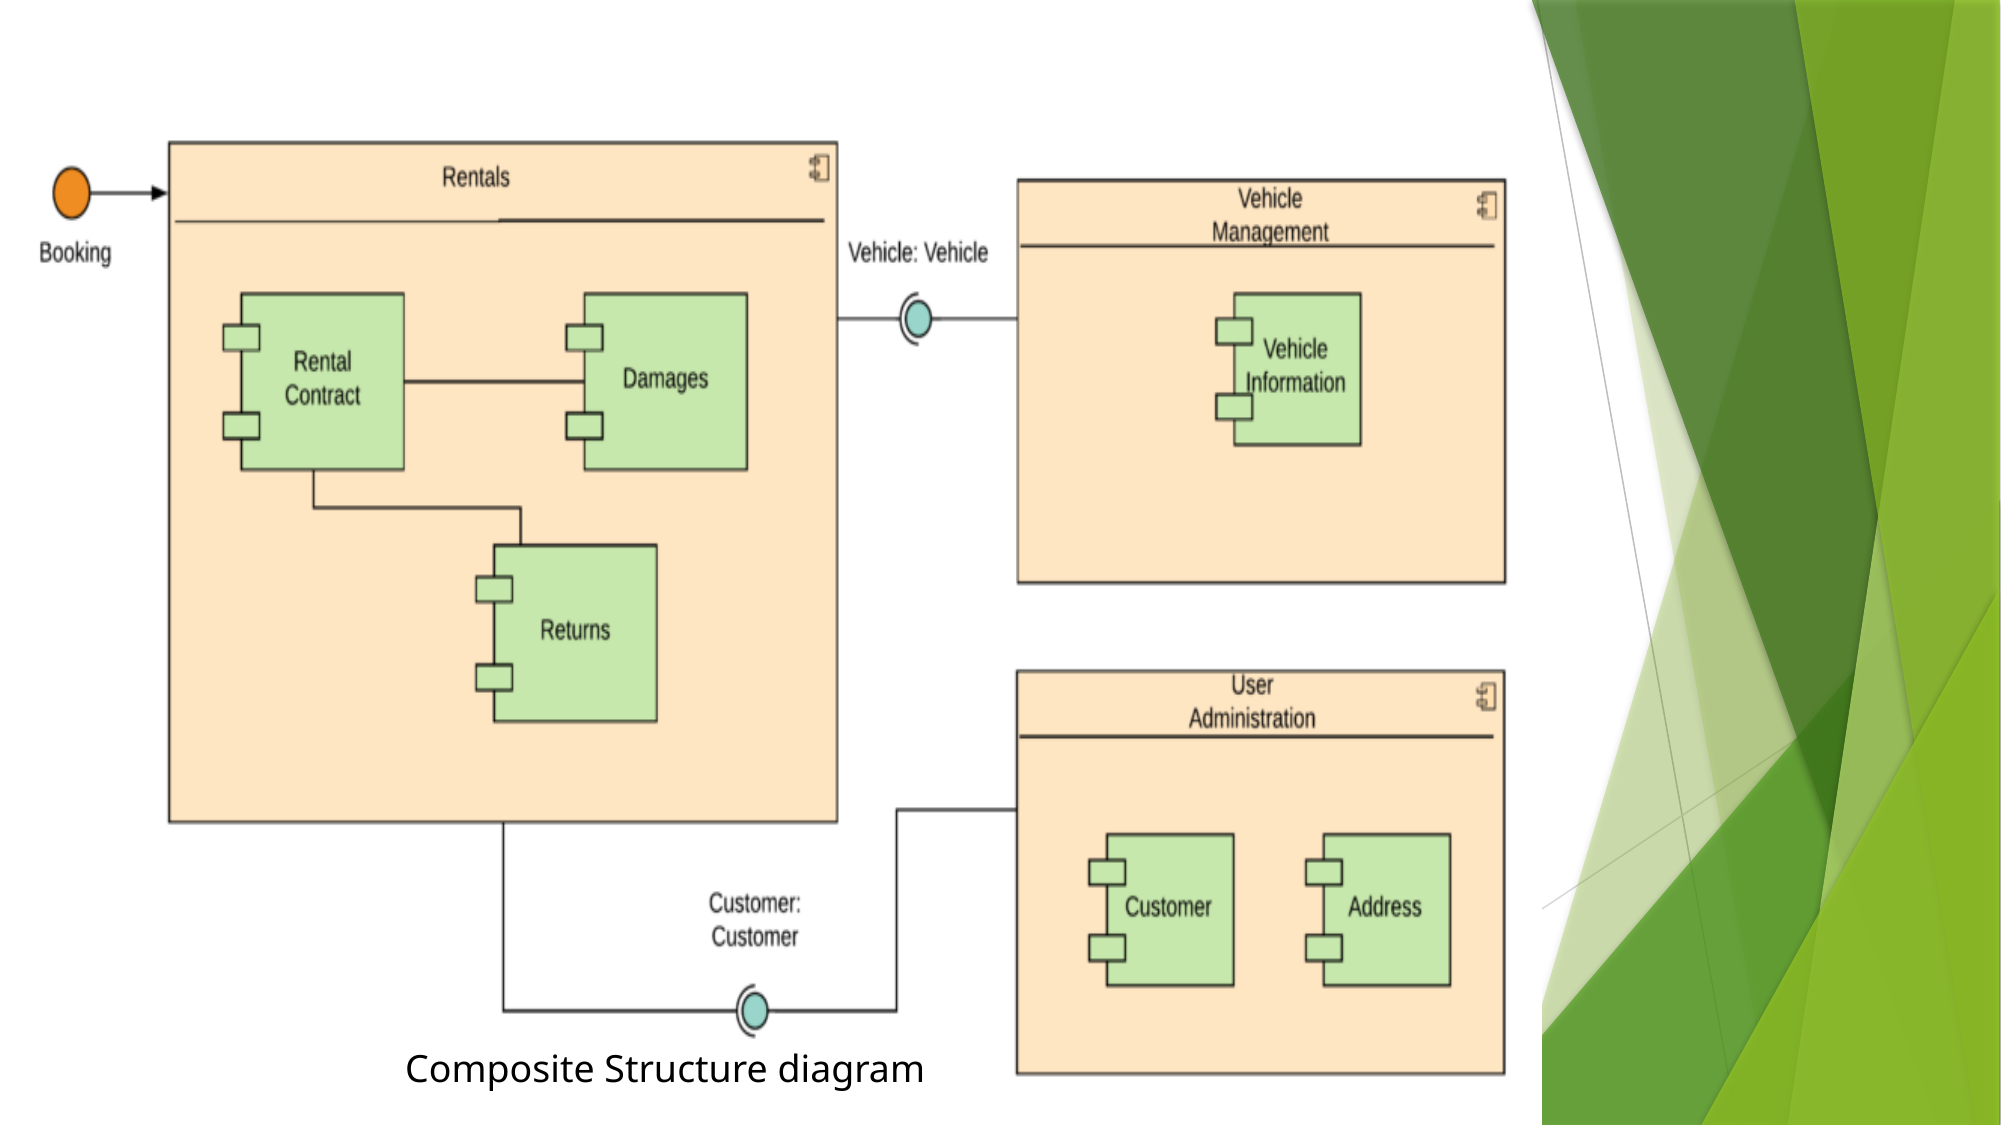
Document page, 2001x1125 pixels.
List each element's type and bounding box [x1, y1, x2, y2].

picture [0, 93, 1542, 1125]
